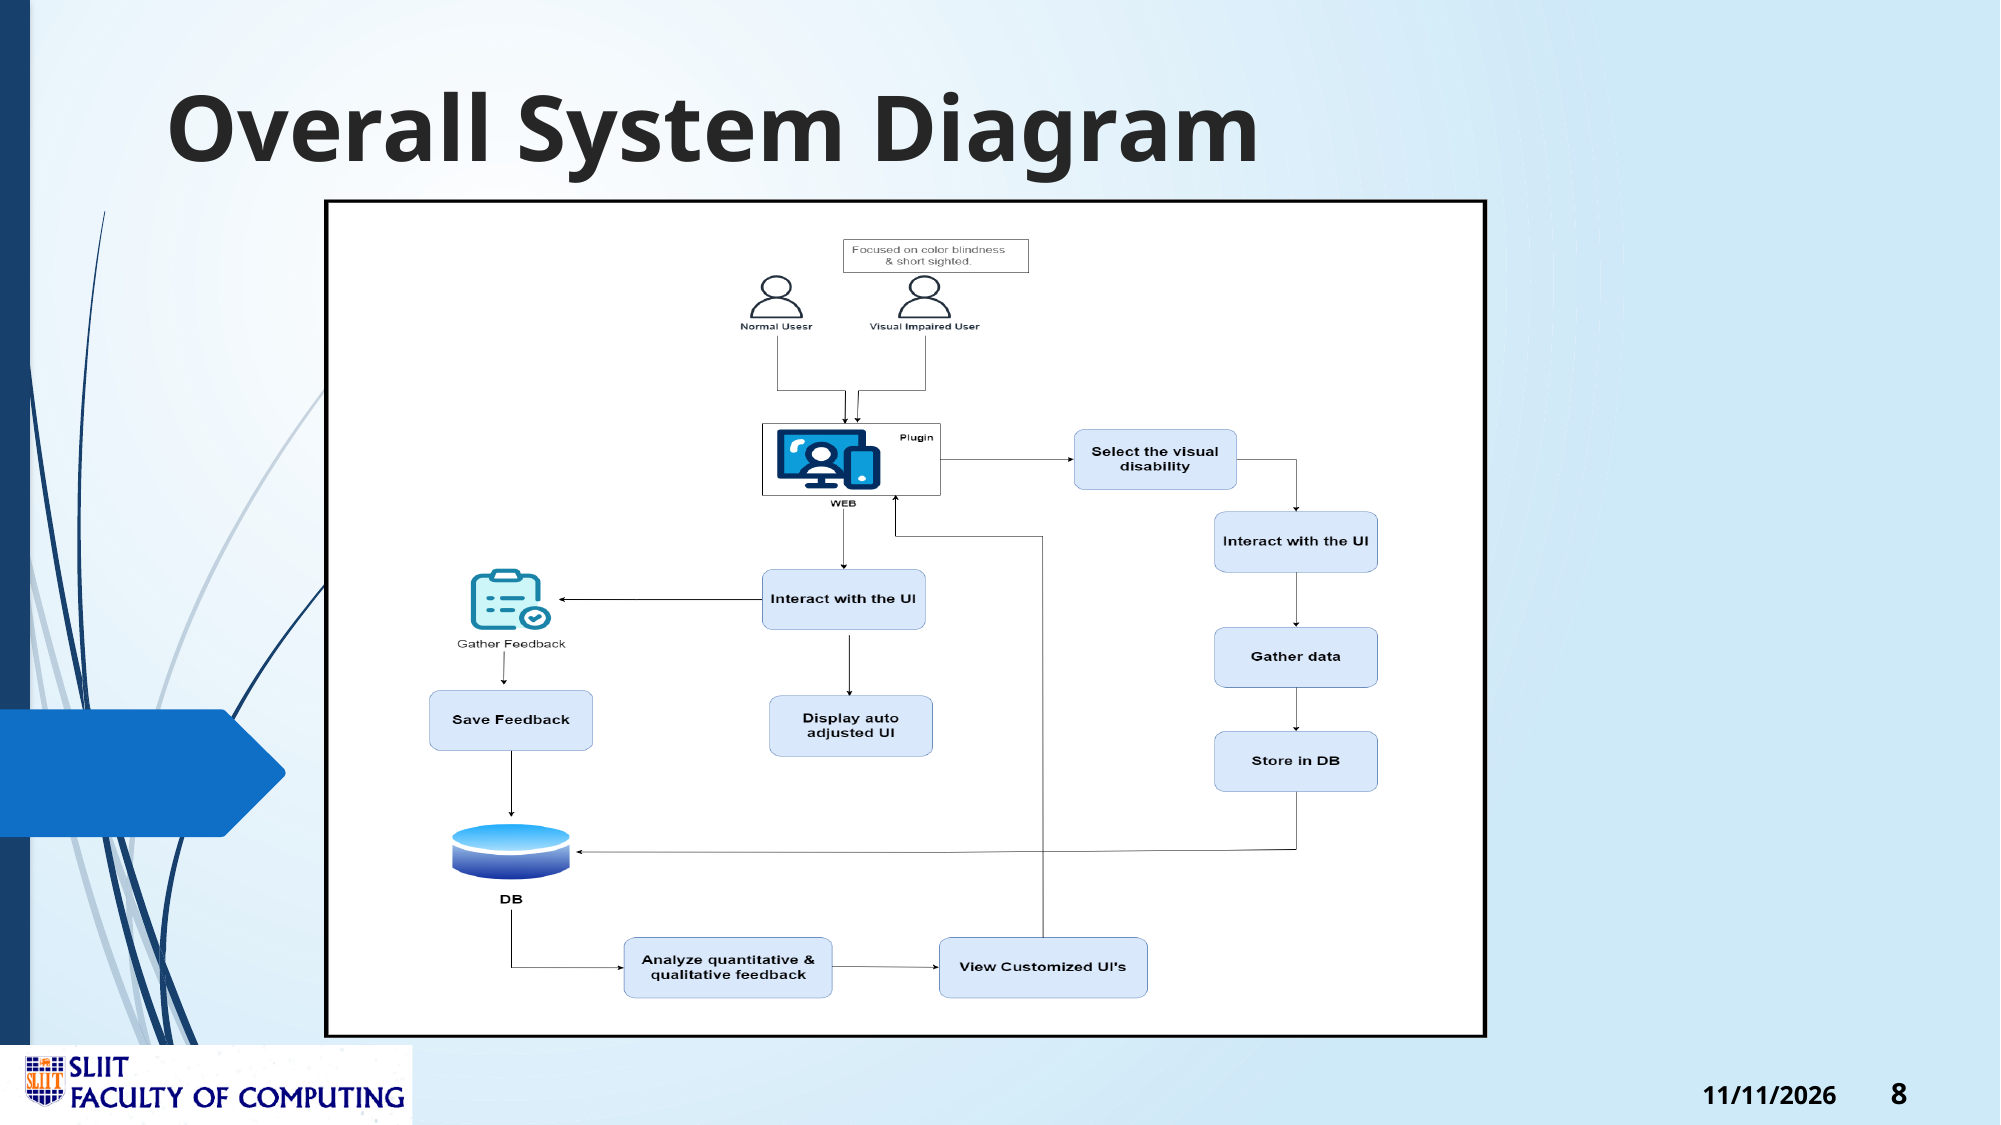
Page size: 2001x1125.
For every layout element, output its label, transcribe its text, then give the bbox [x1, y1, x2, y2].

picture [0, 1045, 413, 1125]
title Overall System Diagram [150, 62, 1570, 188]
picture [324, 199, 1488, 1038]
